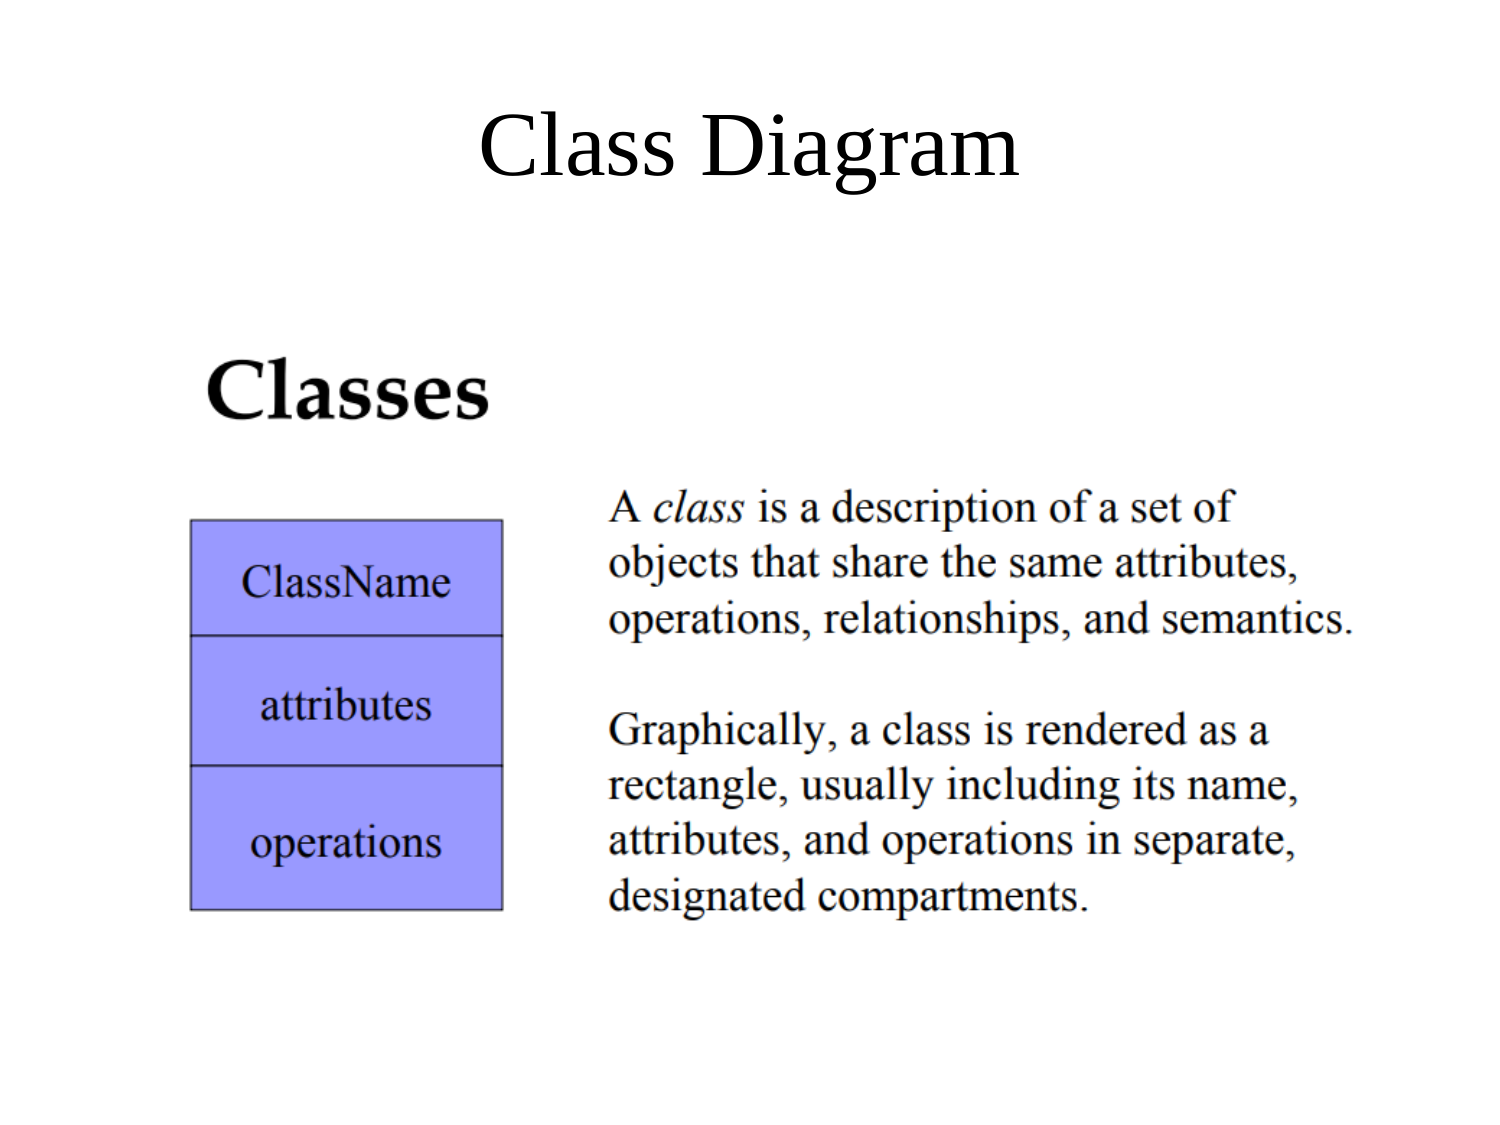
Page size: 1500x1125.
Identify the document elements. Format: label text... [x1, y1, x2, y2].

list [129, 324, 1371, 1000]
title Class Diagram [112, 99, 1388, 288]
